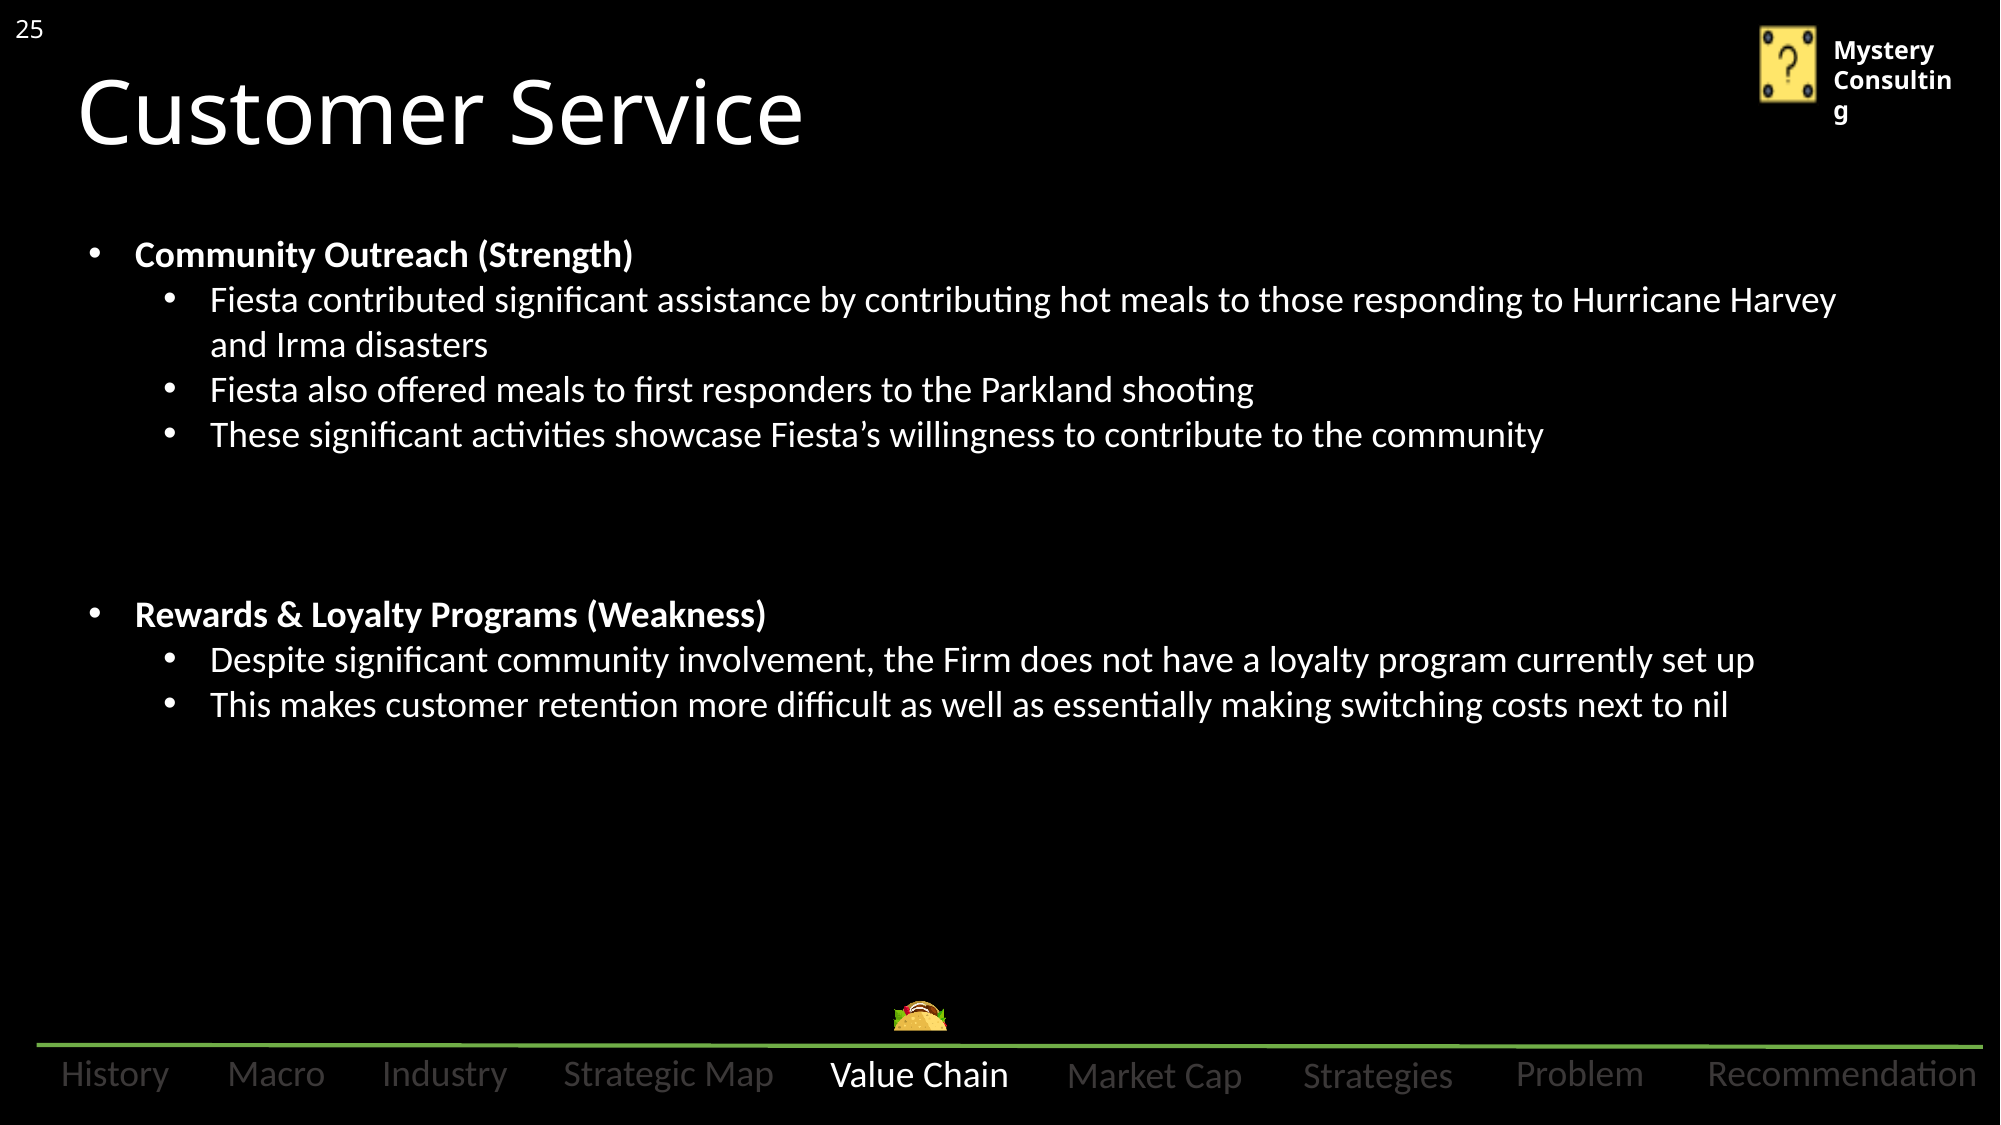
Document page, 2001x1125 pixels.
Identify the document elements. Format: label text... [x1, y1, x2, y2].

picture [1758, 24, 1819, 106]
picture [893, 989, 947, 1042]
text_box Community Outreach (Strength) Fiesta contributed significant assistance by contributing hot meals to those responding to Hurricane Harvey and Irma disasters Fiesta also offered meals to first responders to the Parkland shooting These significant activities showcase Fiesta’s willingness to contribute to the community Rewards & Loyalty Programs (Weakness) Despite significant community involvement, the Firm does not have a loyalty program currently set up This makes customer retention more difficult as well as essentially making switching costs next to nil [73, 176, 1891, 981]
title Customer Service [61, 59, 1759, 172]
slide_number 25 [0, 1, 61, 61]
